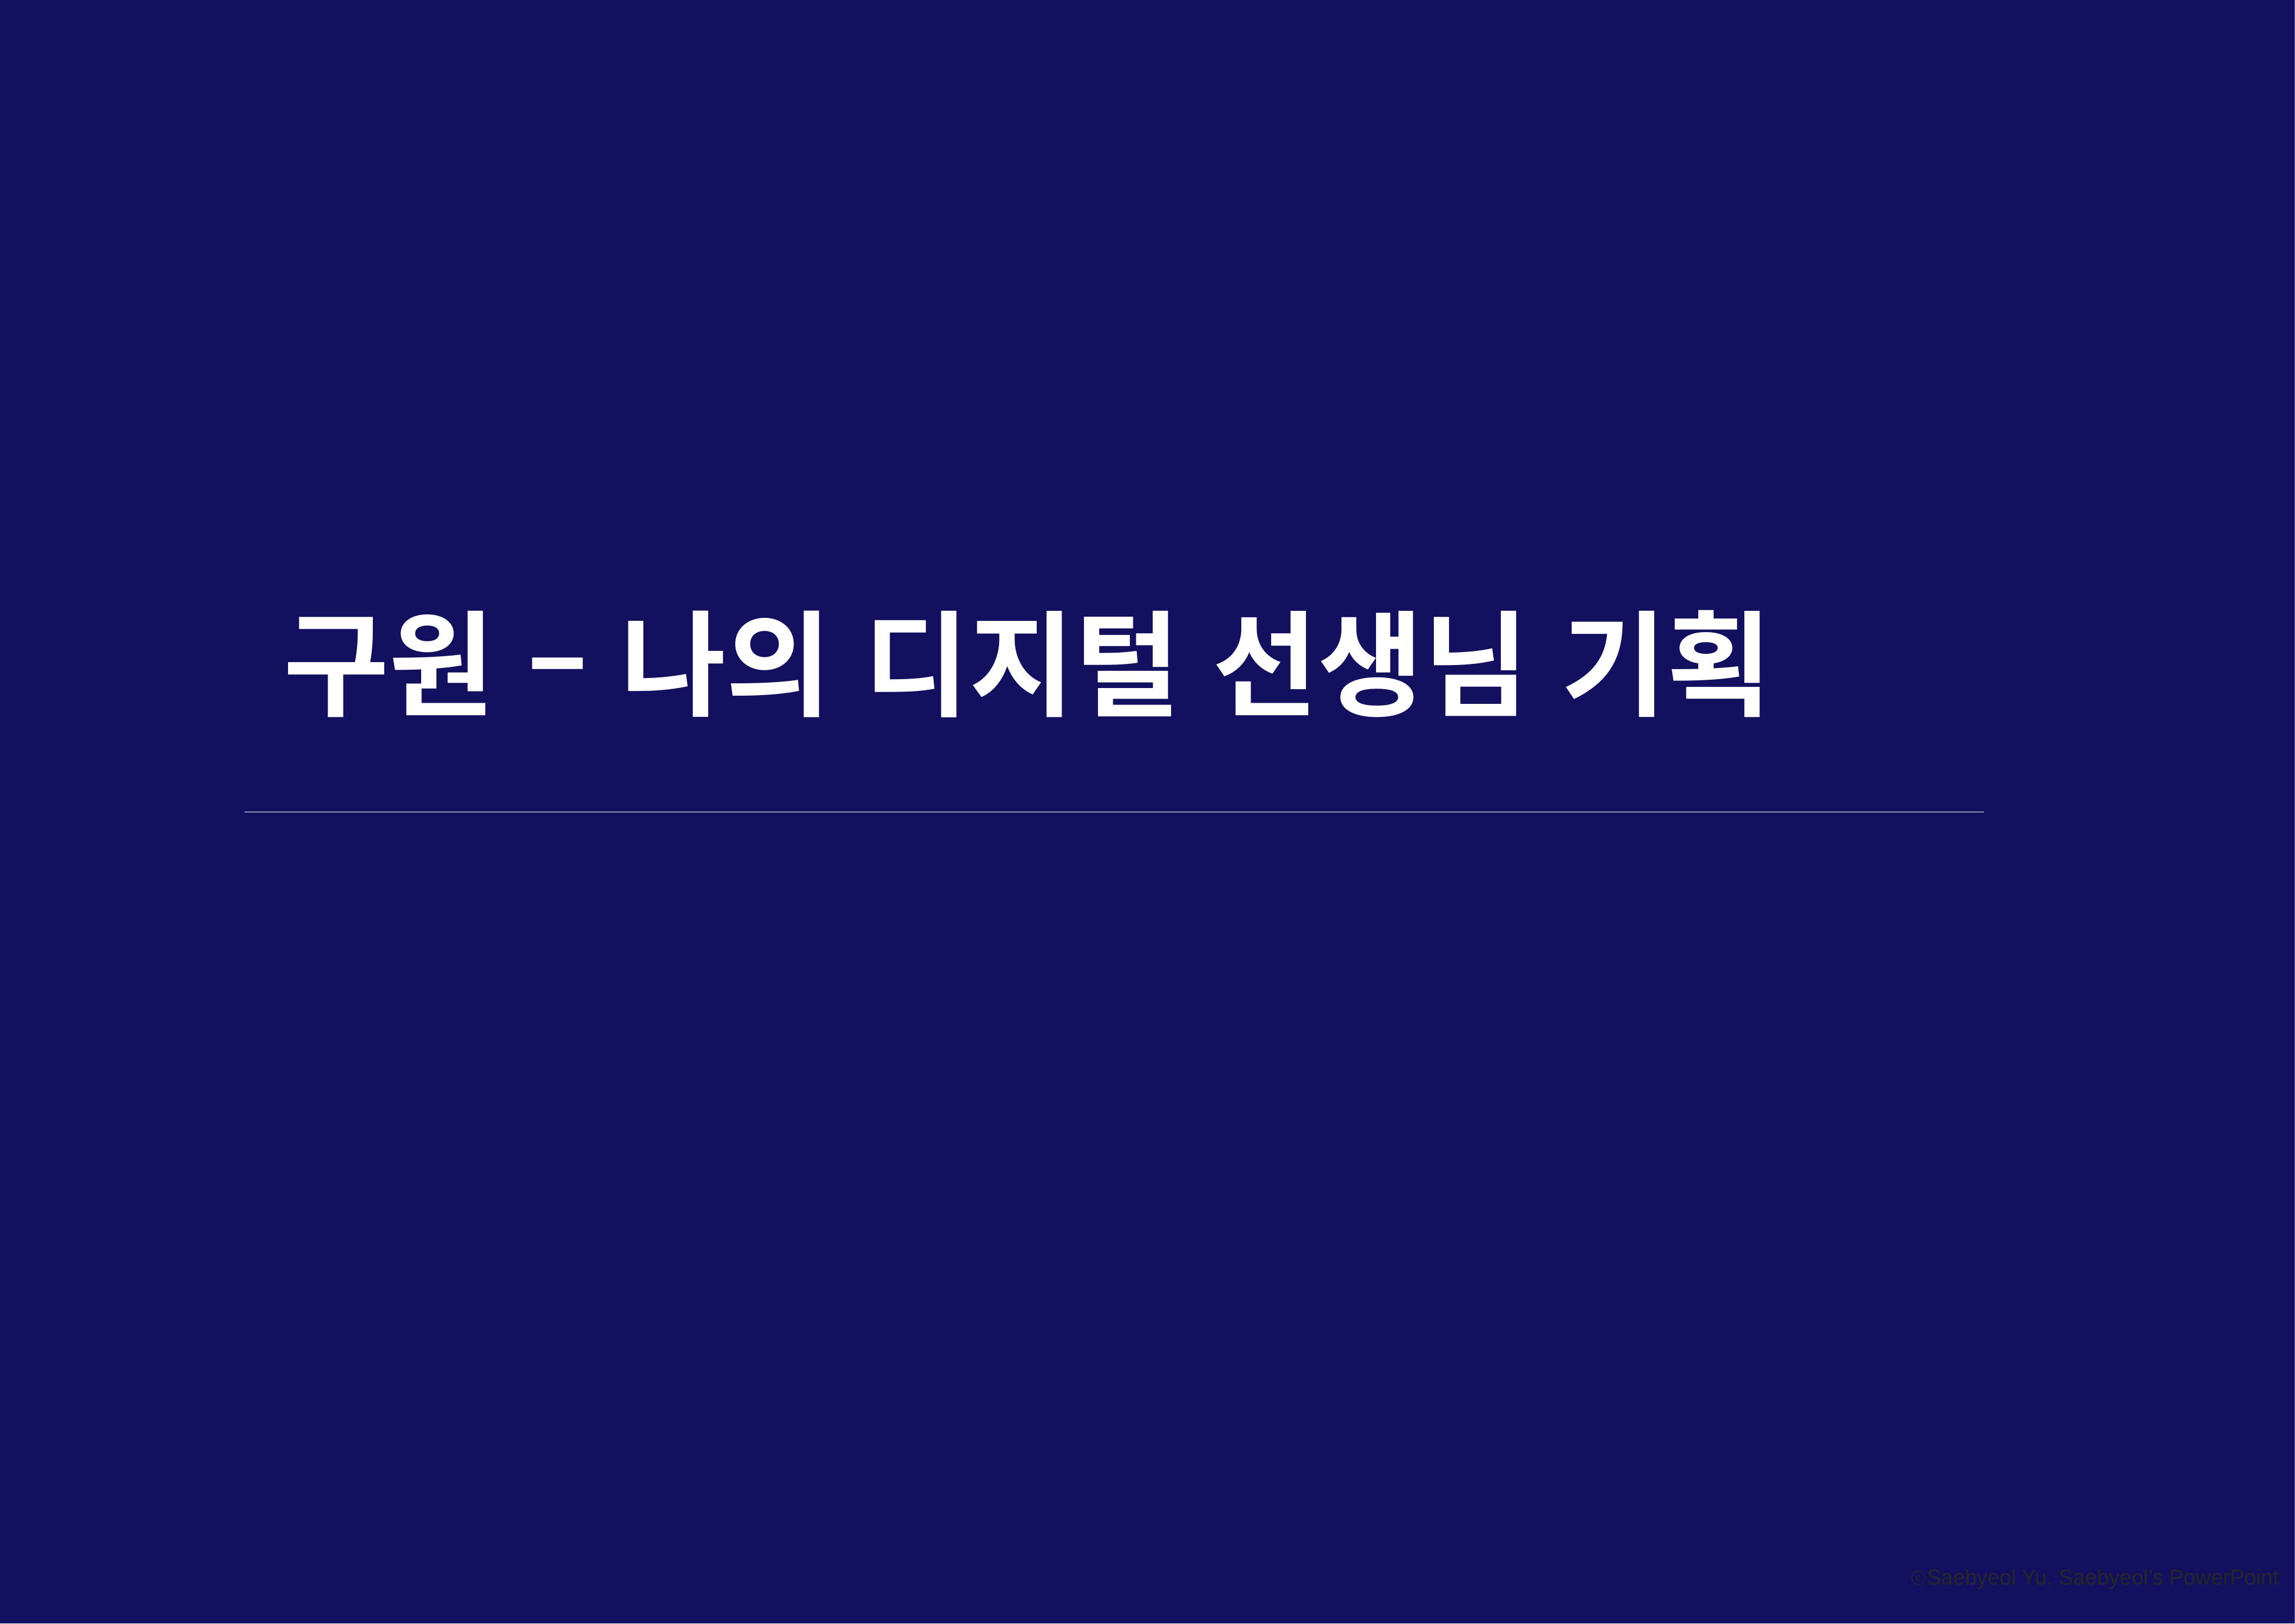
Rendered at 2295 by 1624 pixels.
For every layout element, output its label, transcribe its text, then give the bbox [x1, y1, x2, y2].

text_box 구원 – 나의 디지털 선생님 기획 [275, 587, 1782, 735]
